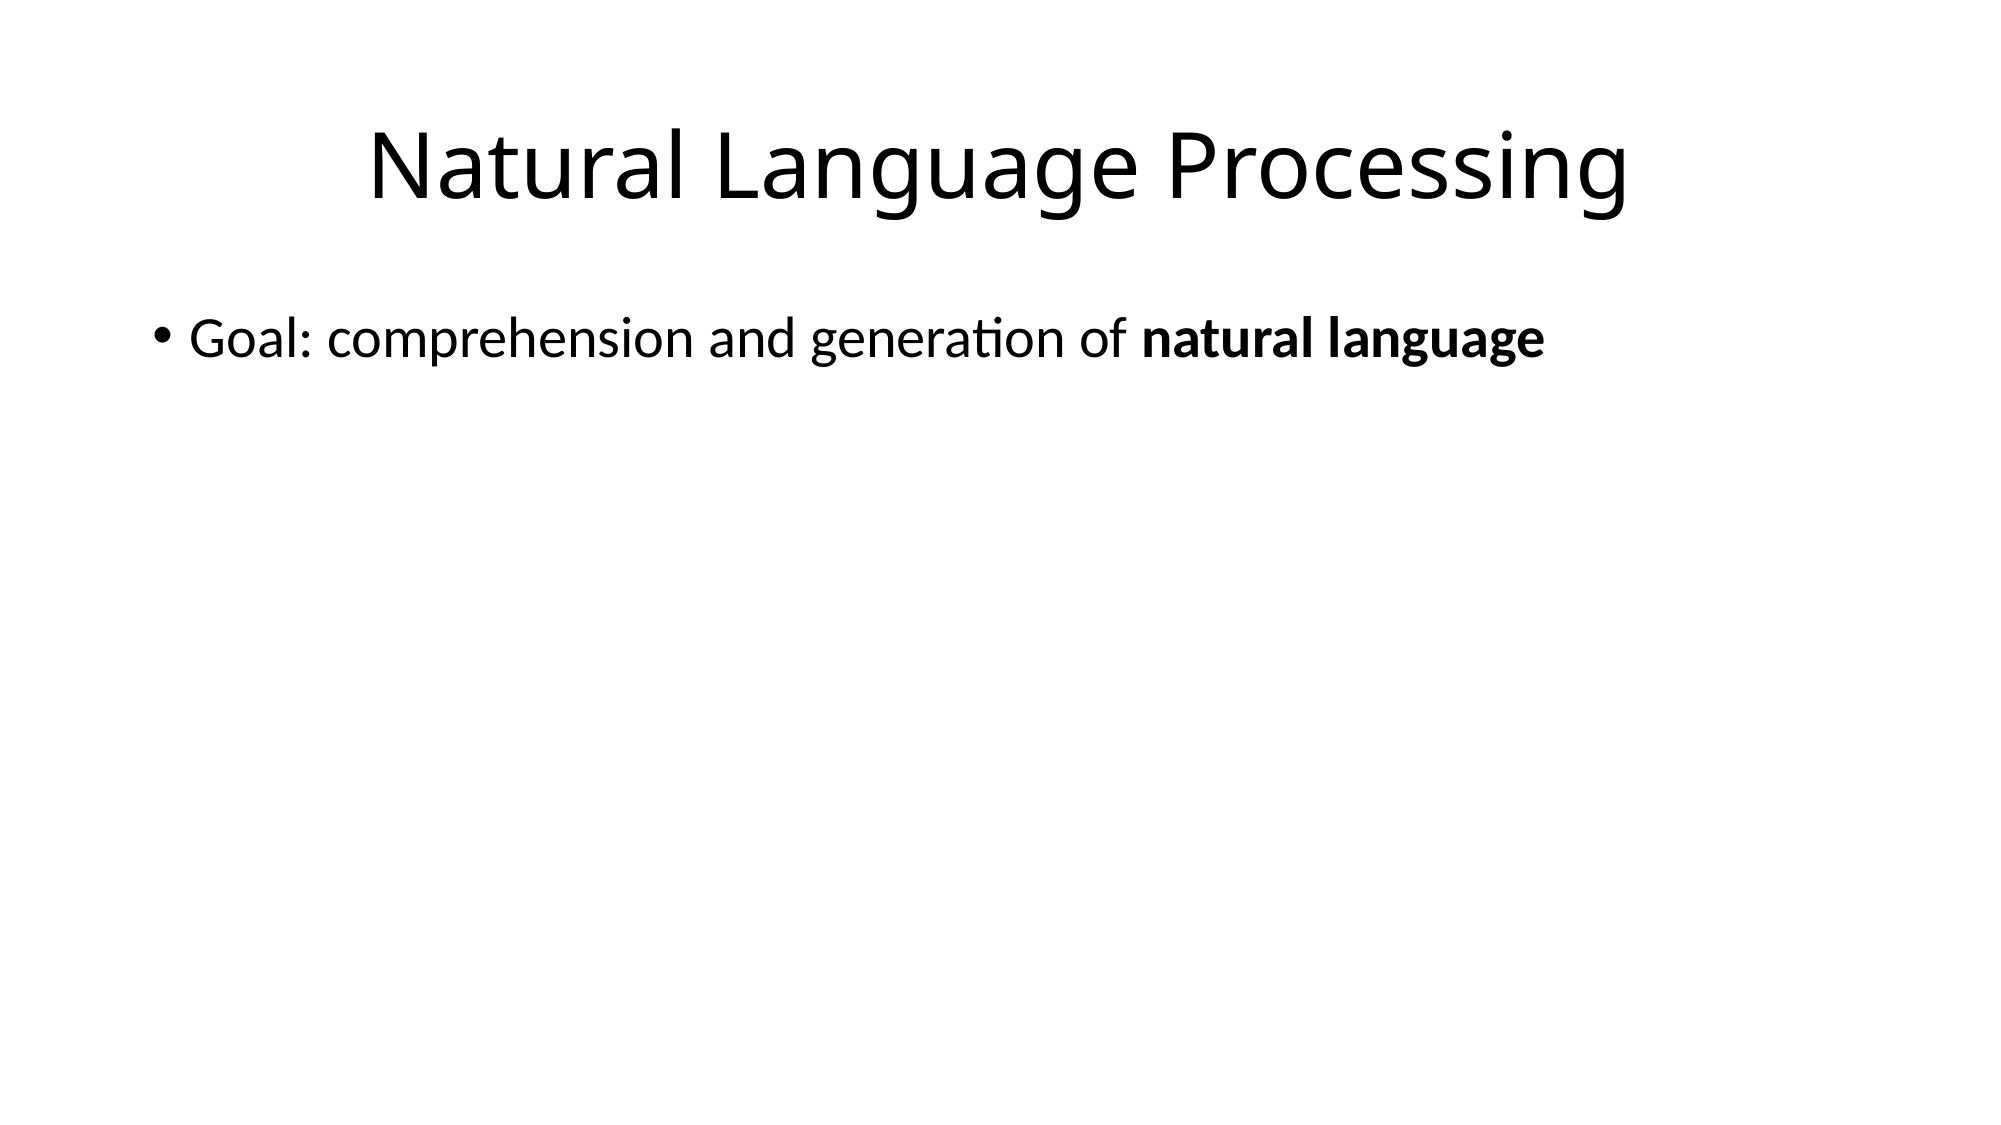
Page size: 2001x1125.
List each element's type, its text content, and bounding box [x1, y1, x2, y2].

list Goal: comprehension and generation of natural language [137, 299, 1863, 1014]
title Natural Language Processing [137, 59, 1863, 278]
